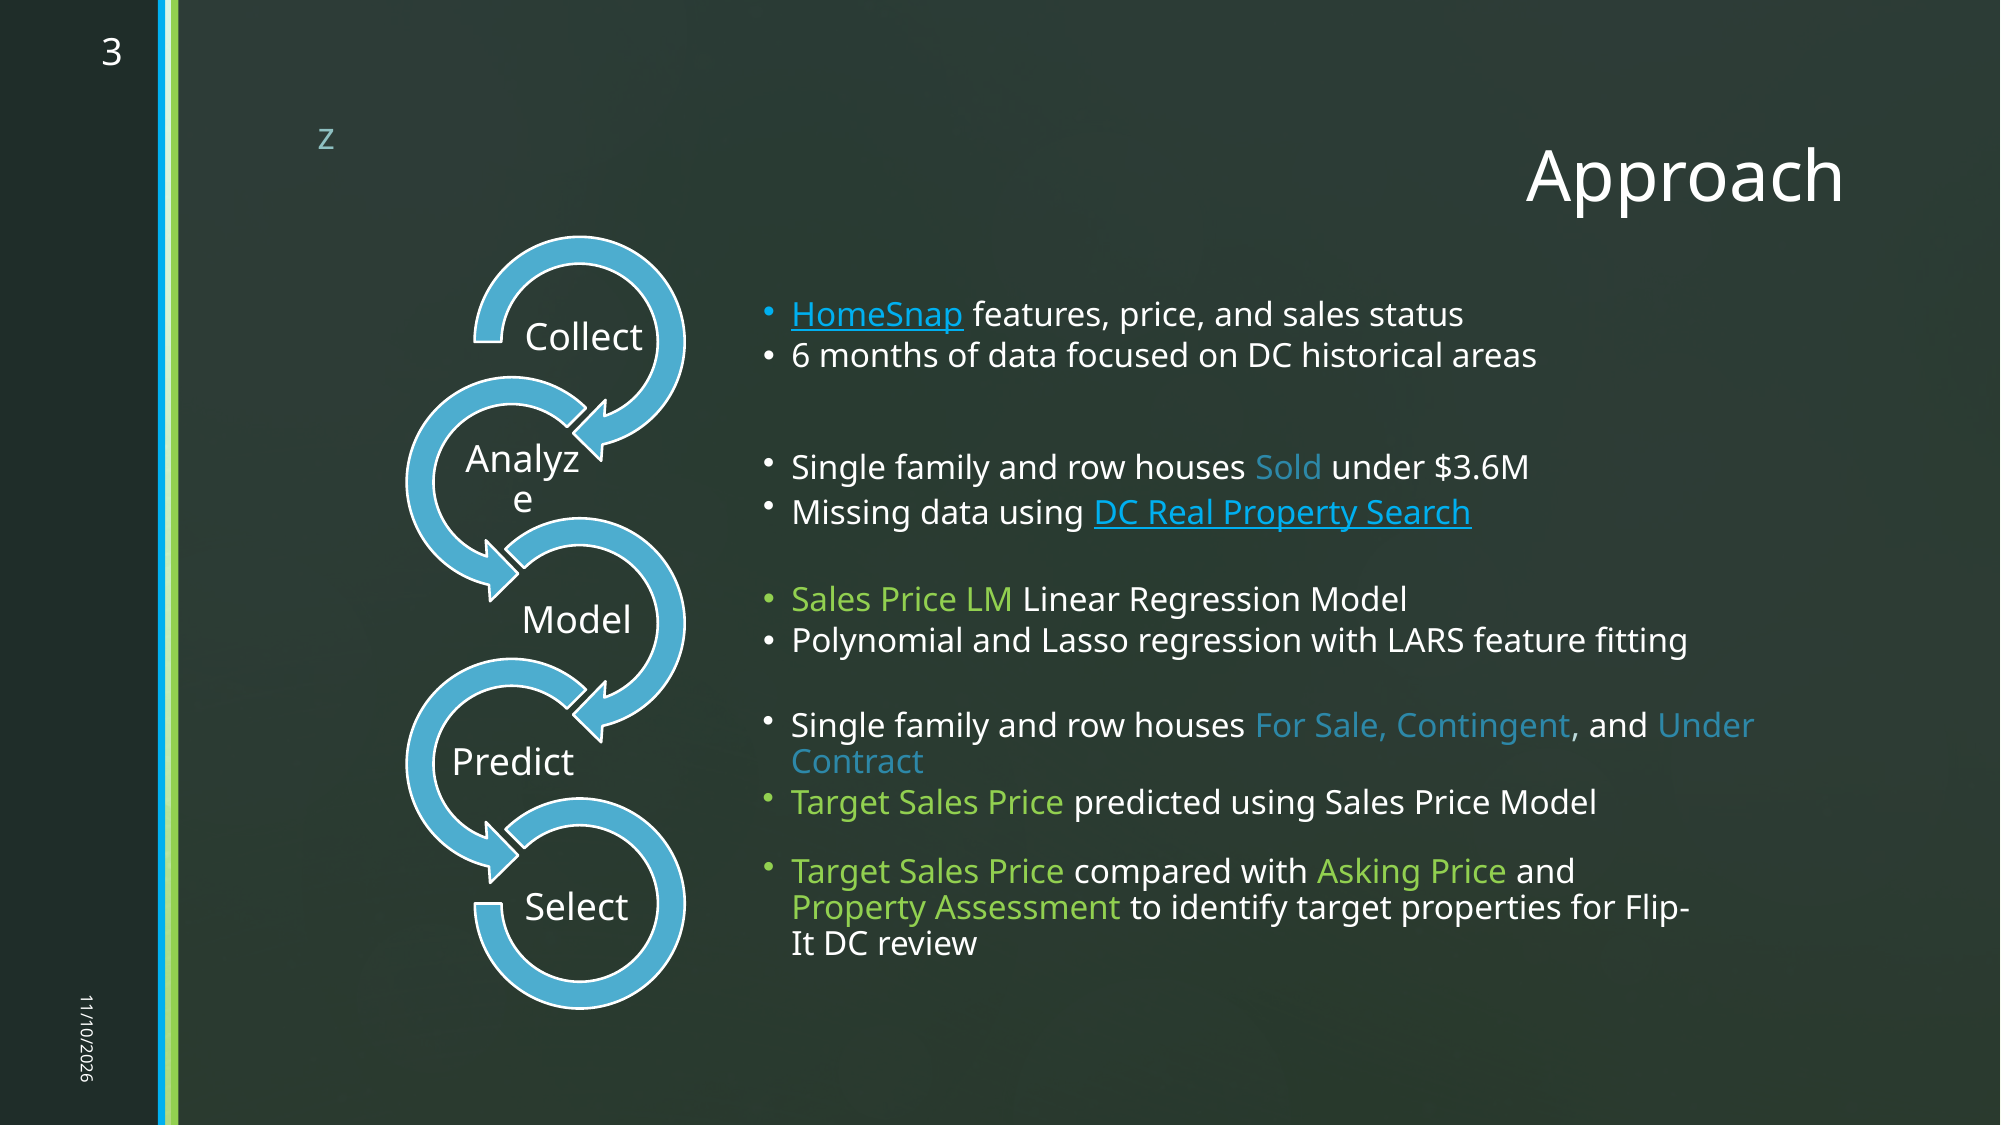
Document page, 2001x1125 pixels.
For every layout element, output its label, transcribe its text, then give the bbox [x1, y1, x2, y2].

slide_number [70, 661, 101, 1098]
title Approach [316, 132, 1862, 232]
slide_number 3 [25, 26, 131, 80]
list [243, 232, 1894, 1022]
picture [166, 0, 171, 1125]
